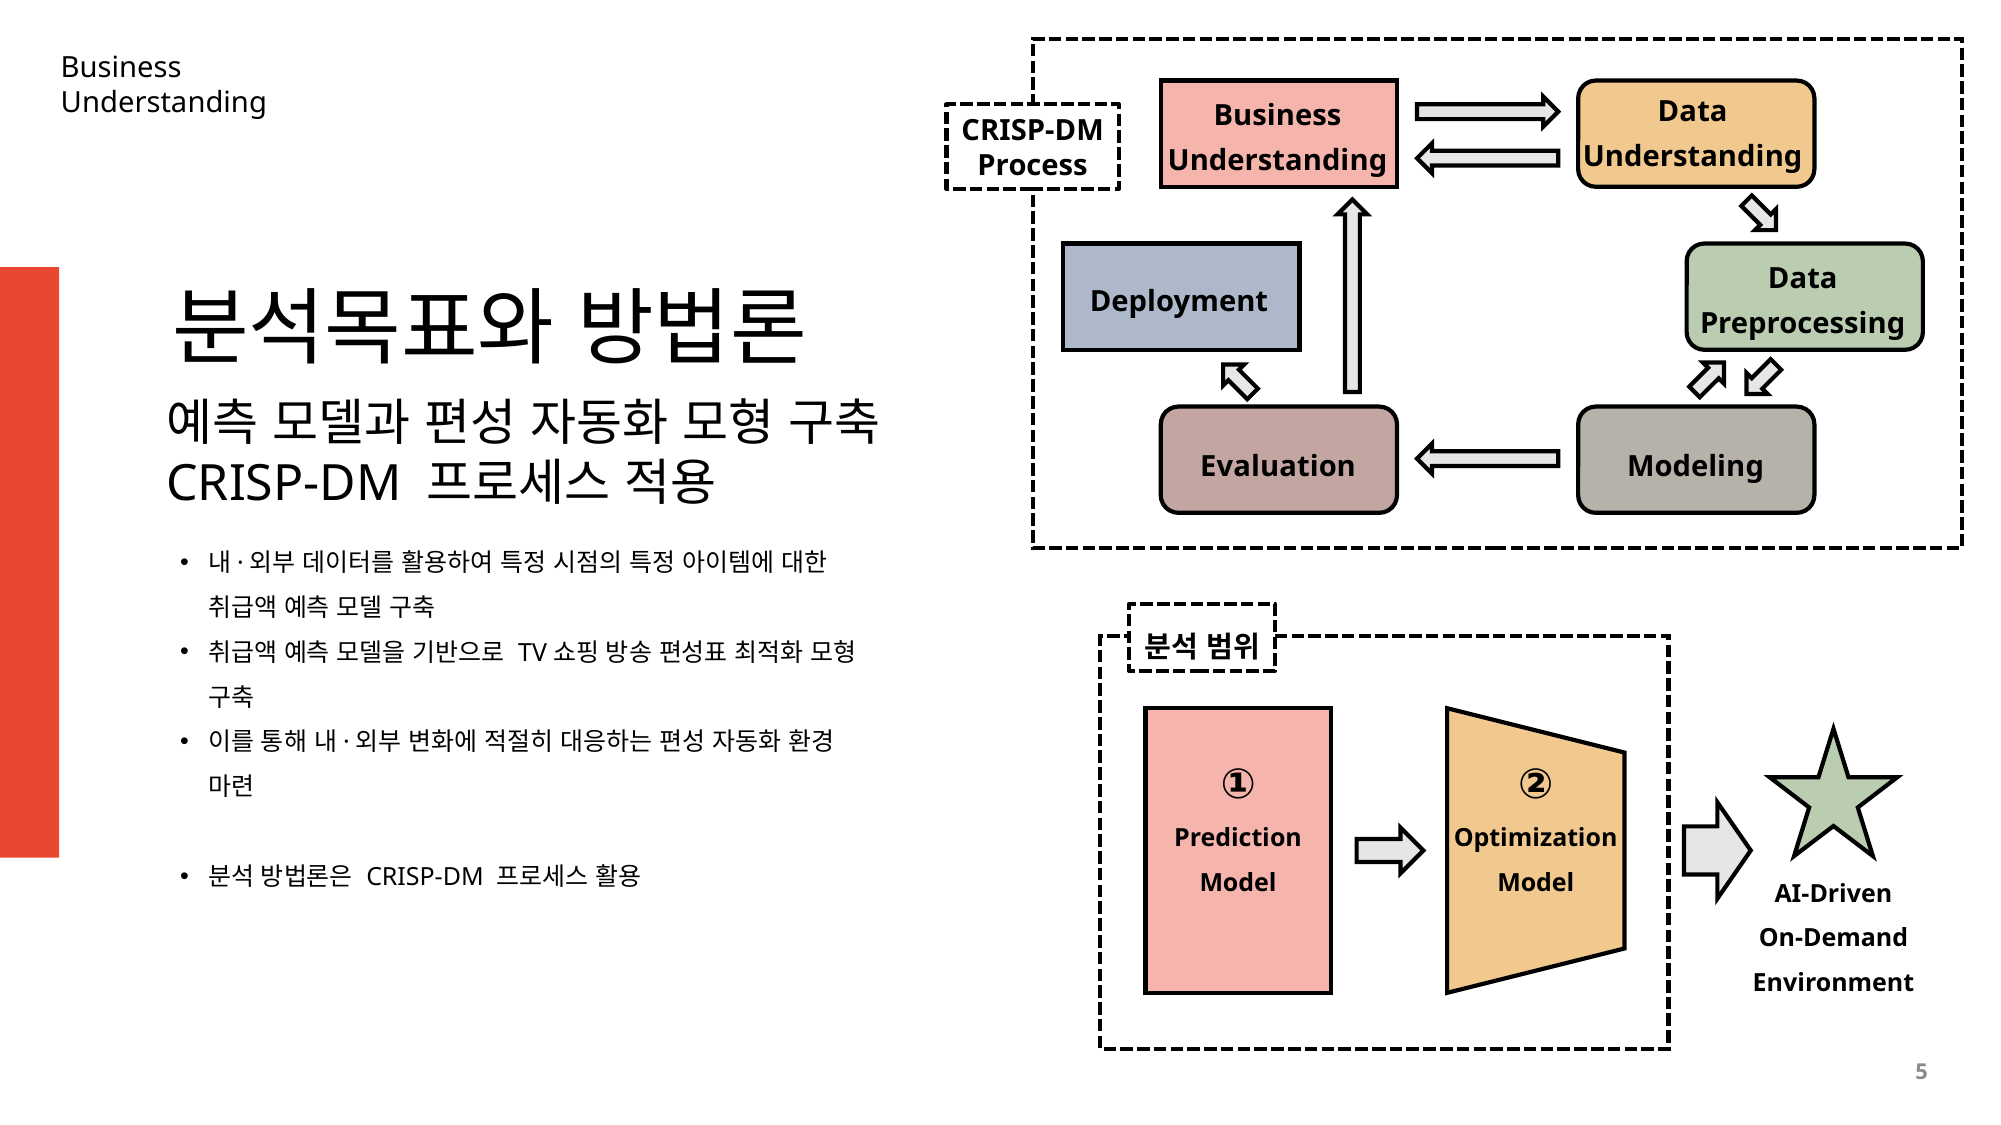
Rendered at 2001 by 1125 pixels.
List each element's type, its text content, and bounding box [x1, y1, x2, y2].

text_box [1032, 38, 1963, 548]
text_box CRISP-DM Process [946, 104, 1032, 189]
text_box 분석목표와 방법론 [157, 267, 823, 382]
text_box Business Understanding [45, 40, 282, 126]
text_box [1682, 798, 1753, 902]
text_box 분석 범위 [1129, 603, 1276, 671]
text_box [0, 266, 60, 859]
text_box 예측 모델과 편성 자동화 모형 구축 CRISP-DM 프로세스 적용 [151, 383, 896, 518]
slide_number 5 [1492, 1042, 1943, 1103]
text_box AI-Driven On-Demand Environment [1737, 854, 1930, 1005]
text_box [1766, 725, 1901, 854]
text_box [1099, 635, 1669, 1050]
text_box 내·외부 데이터를 활용하여 특정 시점의 특정 아이템에 대한 취급액 예측 모델 구축 취급액 예측 모델을 기반으로 TV쇼핑 방송 편성표 최적화 모형 구축 이를 통해 내·외부 변화에 적절히 대응하는 편성 자동화 환경 마련 분석 방법론은 CRISP-DM 프로세스 활용 [165, 524, 900, 898]
